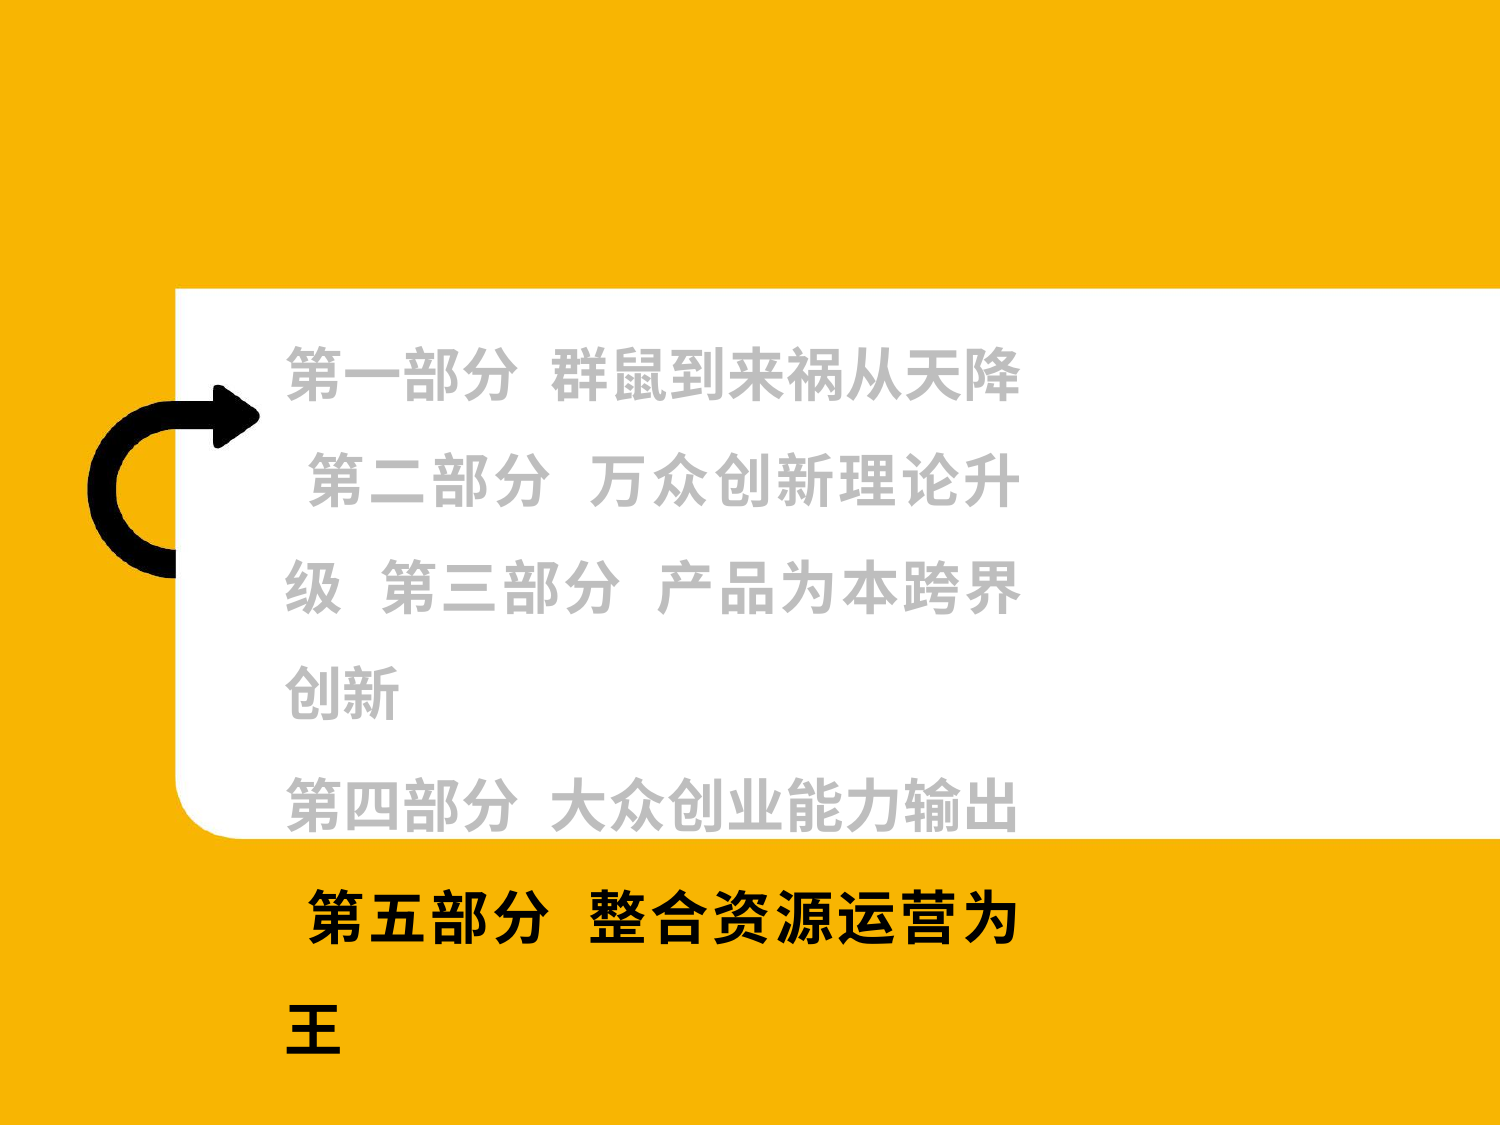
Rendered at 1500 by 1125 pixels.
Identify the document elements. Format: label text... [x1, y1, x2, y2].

text_box [0, 0, 1500, 1125]
text_box 第一部分 群鼠到来祸从天降 第二部分 万众创新理论升级 第三部分 产品为本跨界创新 第四部分 大众创业能力输出 第五部分 整合资源运营为王 [282, 301, 1023, 1063]
